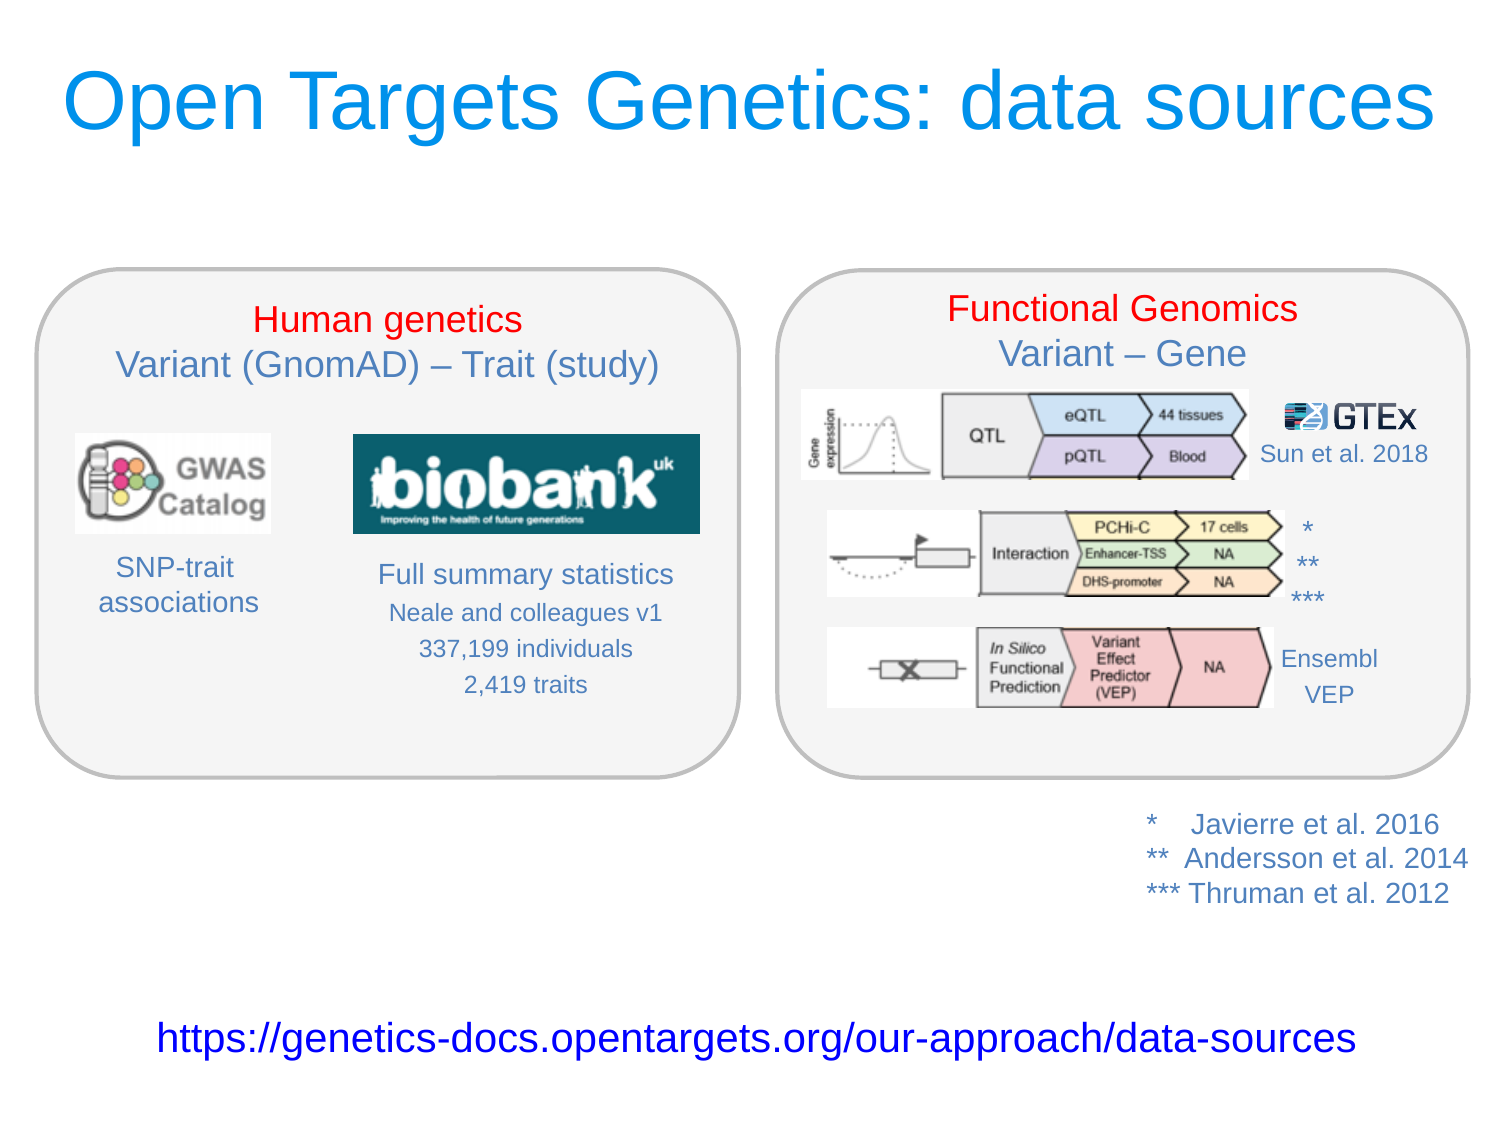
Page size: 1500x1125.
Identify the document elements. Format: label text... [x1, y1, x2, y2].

picture [1284, 401, 1418, 432]
picture [826, 510, 1285, 597]
text_box * ** *** [1187, 507, 1429, 579]
text_box Human genetics Variant (GnomAD) – Trait (study) [75, 289, 701, 392]
text_box * Javierre et al. 2016 ** Andersson et al. 2014 *** Thruman et al. 2012 [1135, 814, 1500, 887]
text_box Functional Genomics Variant – Gene [777, 278, 1469, 381]
text_box [34, 267, 742, 780]
text_box [775, 337, 1471, 780]
picture [74, 433, 271, 535]
picture [353, 434, 700, 534]
text_box SNP-trait associations [40, 542, 319, 615]
text_box [821, 268, 1424, 278]
text_box Open Targets Genetics: data sources [0, 19, 1500, 154]
text_box Full summary statistics Neale and colleagues v1 337,199 individuals 2,419 traits [322, 542, 730, 615]
text_box https://genetics-docs.opentargets.org/our-approach/data-sources [39, 1003, 1475, 1068]
picture [826, 627, 1274, 708]
text_box Sun et al. 2018 [1227, 426, 1469, 499]
picture [801, 388, 1249, 481]
text_box Ensembl VEP [1276, 630, 1451, 703]
